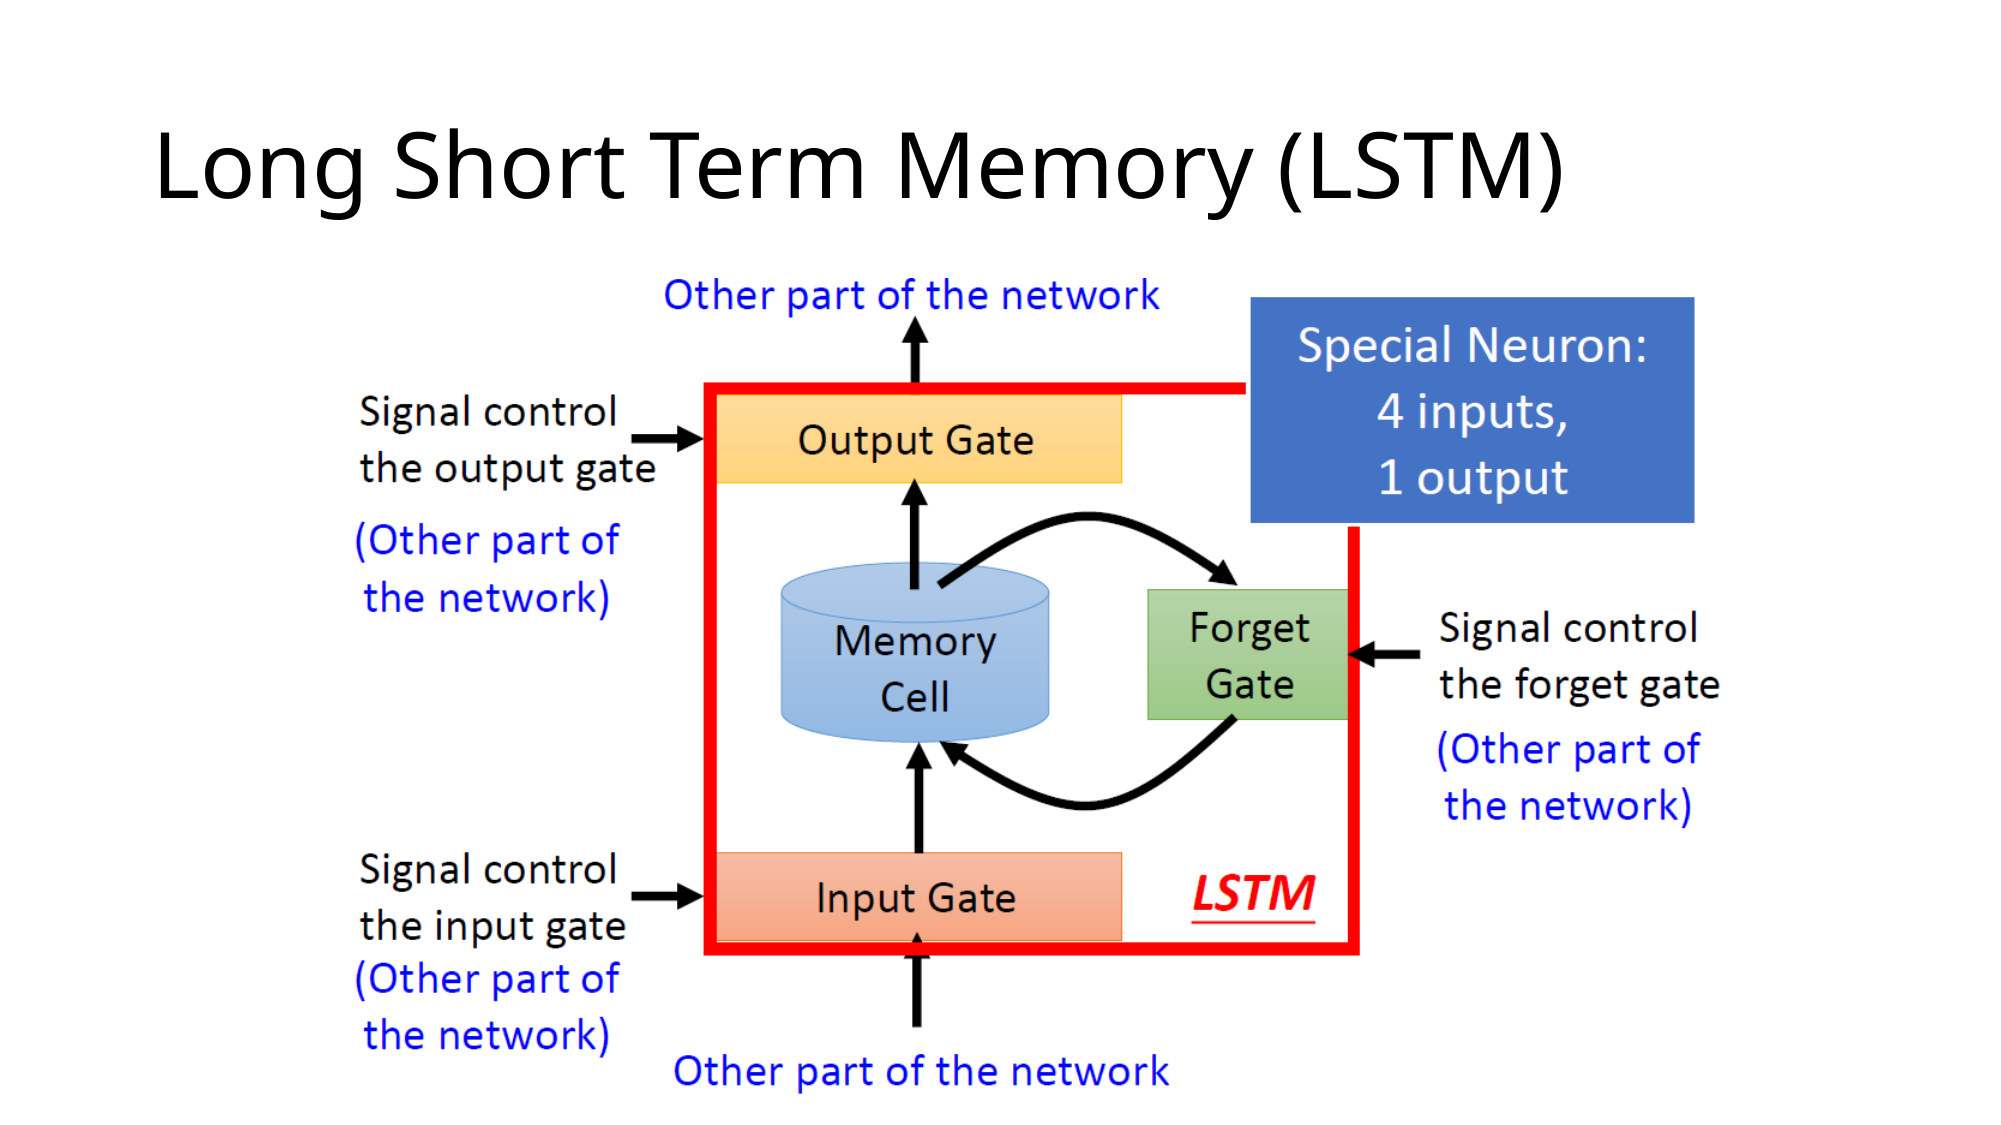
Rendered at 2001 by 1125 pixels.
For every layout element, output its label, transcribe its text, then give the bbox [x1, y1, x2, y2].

picture [339, 278, 1745, 1101]
title Long Short Term Memory (LSTM) [137, 59, 1863, 278]
